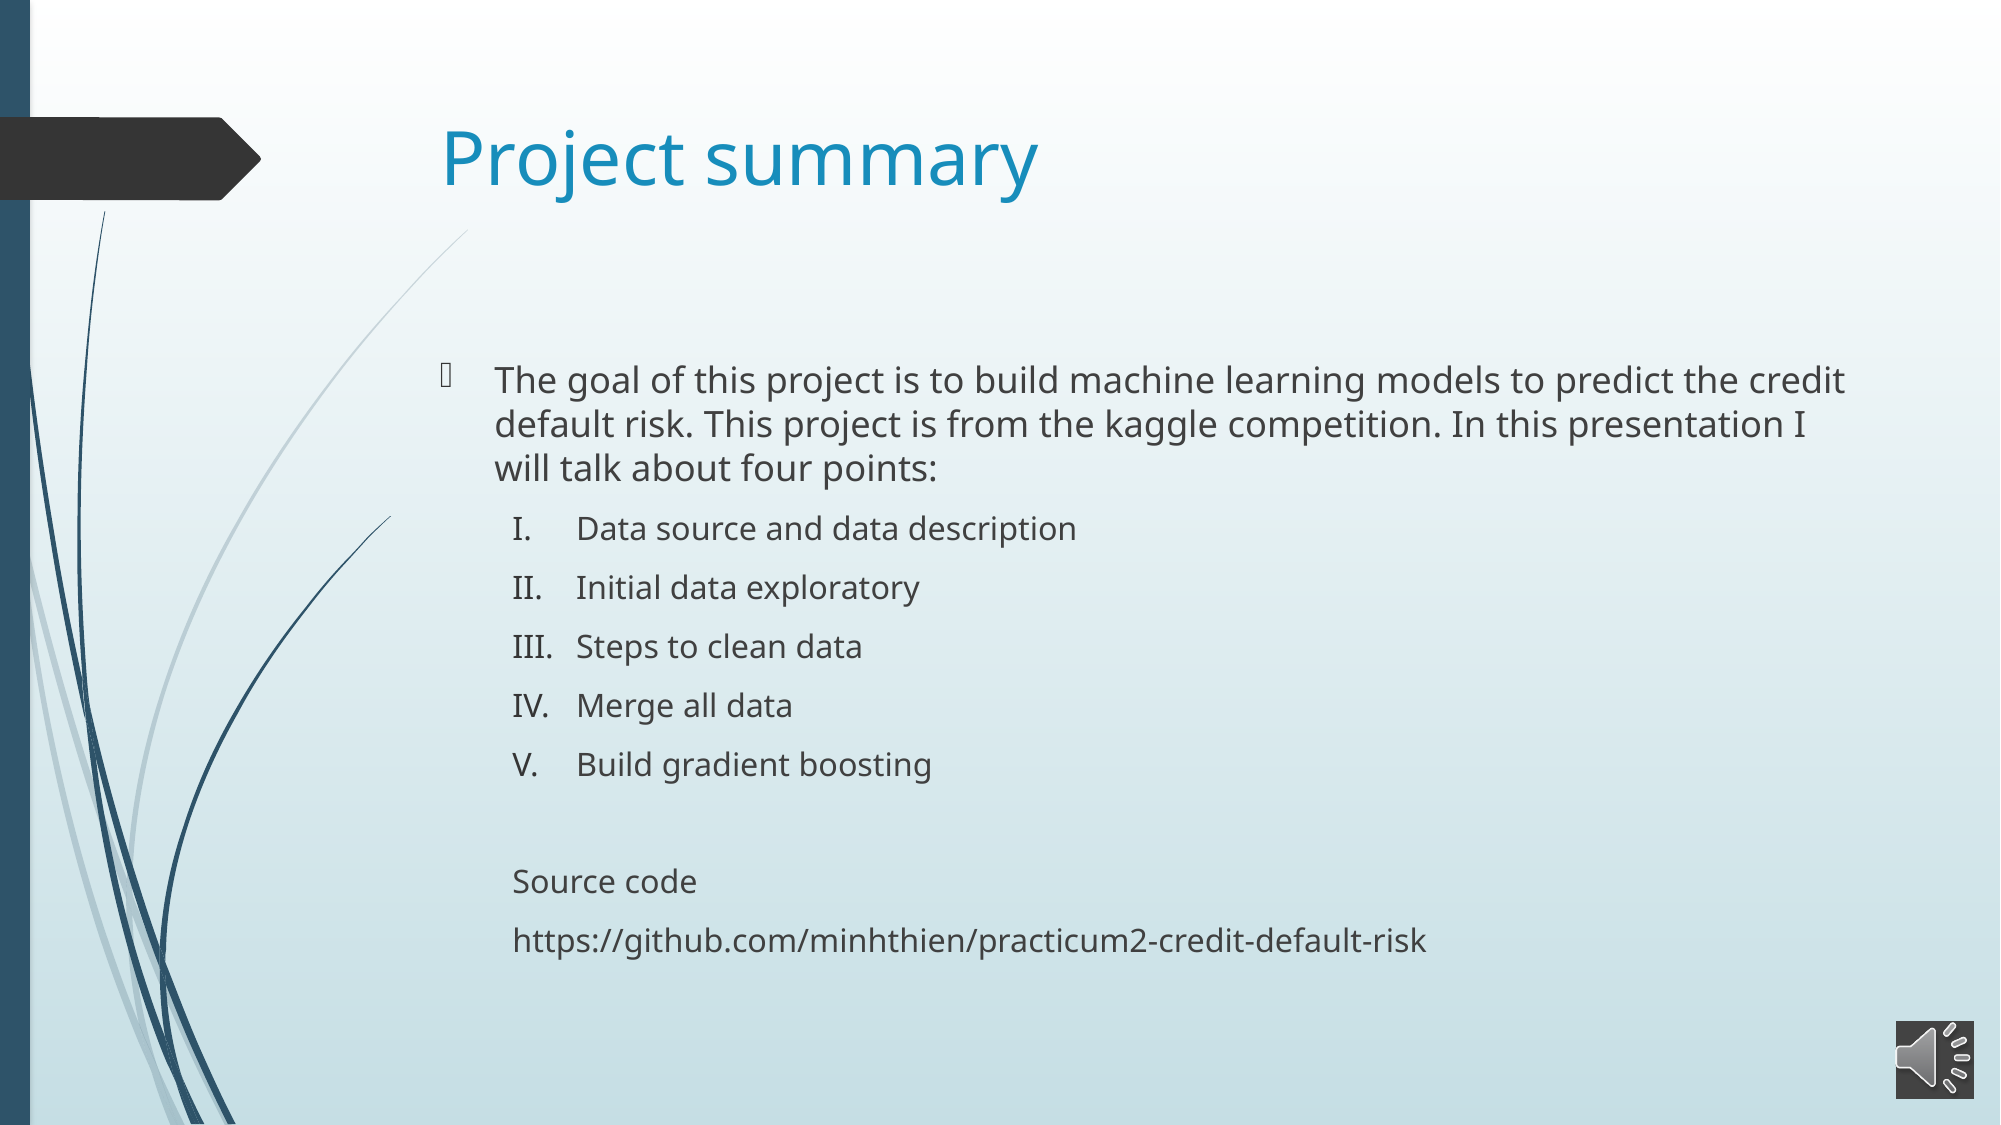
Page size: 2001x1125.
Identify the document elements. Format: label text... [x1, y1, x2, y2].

title Project summary [425, 102, 1888, 313]
list The goal of this project is to build machine learning models to predict the credit default risk. This project is from the kaggle competition. In this presentation I will talk about four points: Data source and data description Initial data exploratory Steps to clean data Merge all data Build gradient boosting Source code https://github.com/minhthien/practicum2-credit-default-risk [424, 350, 1888, 970]
picture [1894, 1019, 1976, 1101]
